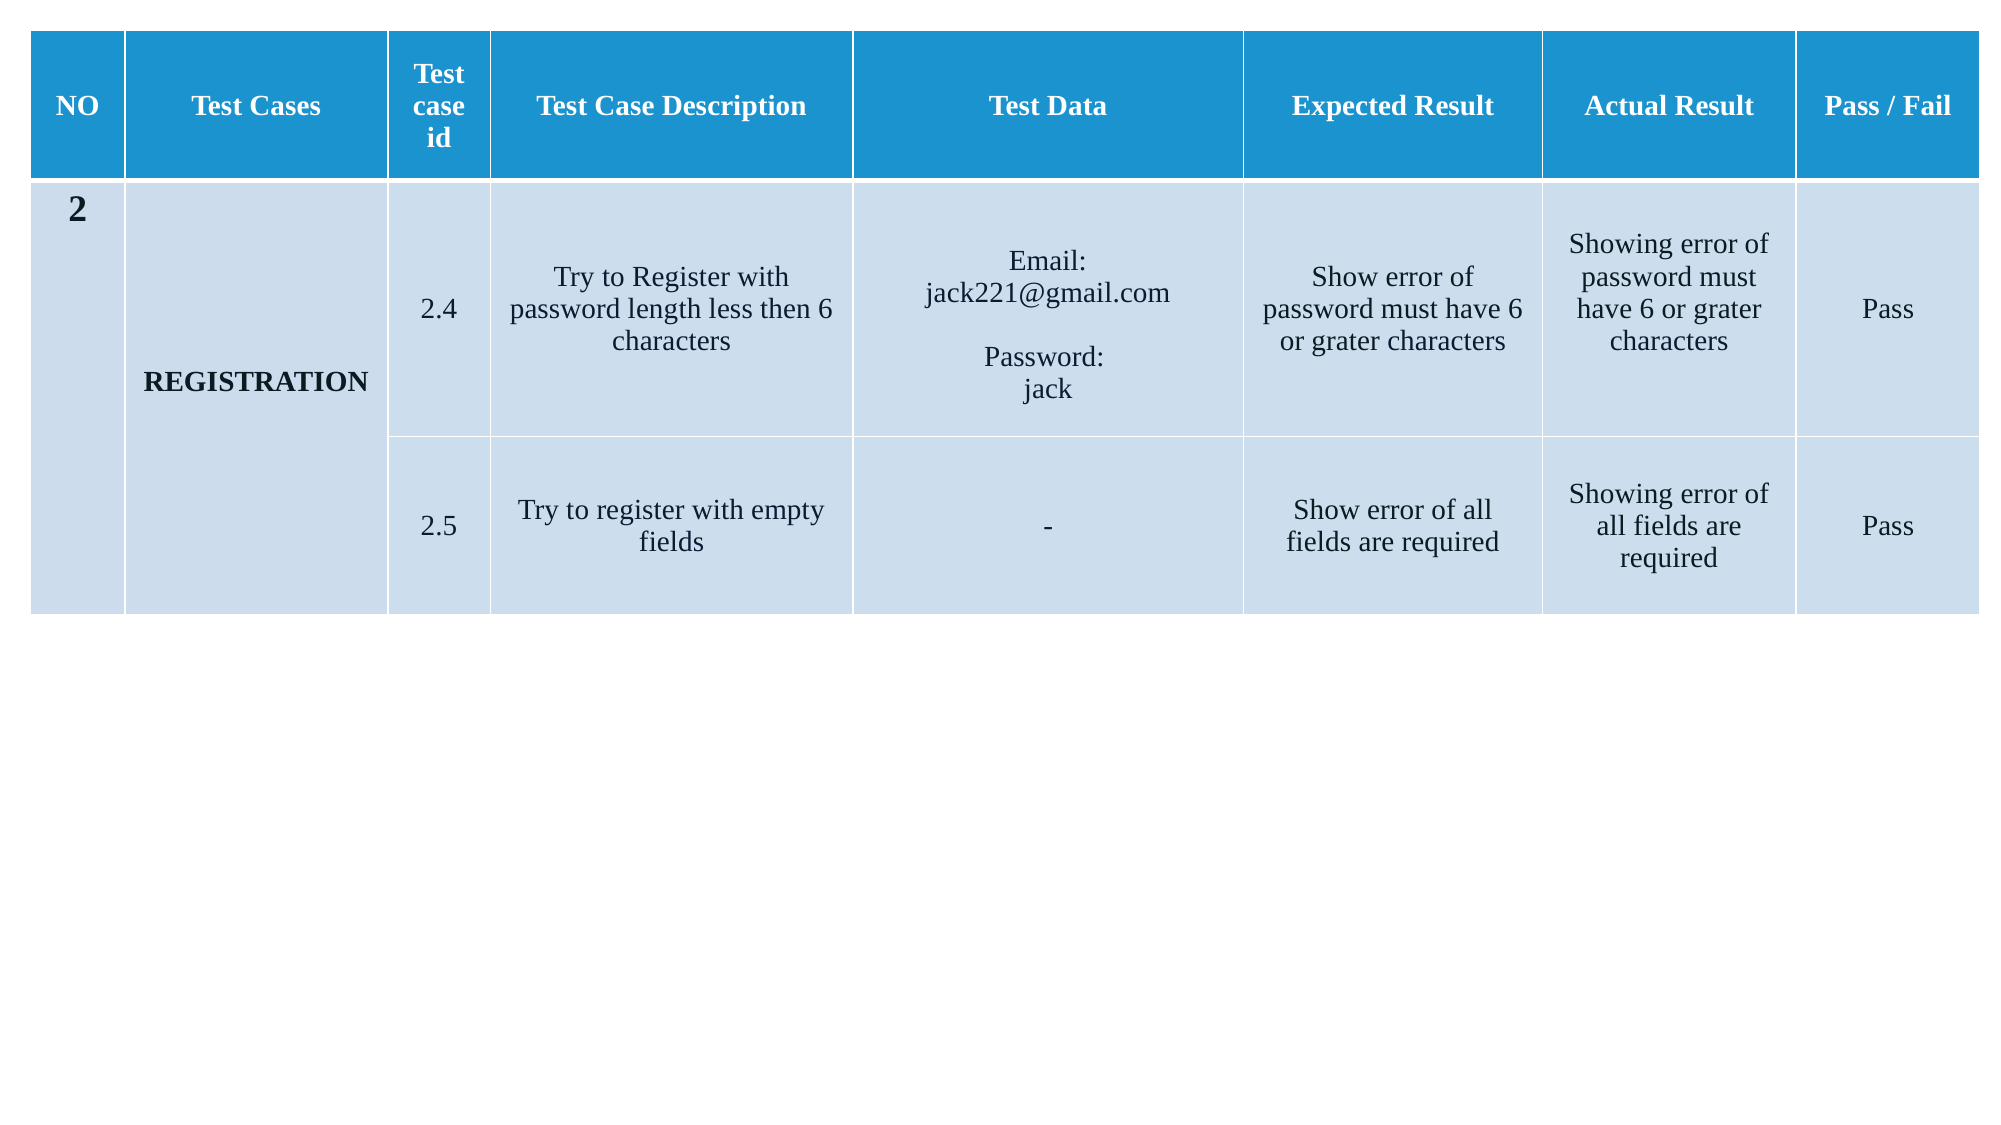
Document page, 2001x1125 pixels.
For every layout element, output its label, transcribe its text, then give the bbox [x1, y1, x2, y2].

table_cell 2 [31, 183, 124, 614]
table_cell Email: jack221@gmail.com Password: jack [854, 183, 1243, 436]
table_cell Try to Register with password length less then 6 characters [491, 183, 852, 436]
table_header Test Data [854, 31, 1243, 178]
table_header Actual Result [1543, 31, 1795, 178]
table_header Test Case Description [491, 31, 852, 178]
table_header Expected Result [1244, 31, 1542, 178]
table_header Pass / Fail [1797, 31, 1979, 178]
table_cell Try to register with empty fields [491, 437, 852, 614]
table_cell Showing error of password must have 6 or grater characters [1543, 183, 1795, 436]
table_cell 2.5 [389, 437, 490, 614]
table_cell - [854, 437, 1243, 614]
table_header NO [31, 31, 124, 178]
table_cell Show error of all fields are required [1244, 437, 1542, 614]
table_cell Show error of password must have 6 or grater characters [1244, 183, 1542, 436]
table_cell Showing error of all fields are required [1543, 437, 1795, 614]
table_cell Pass [1797, 437, 1979, 614]
table_cell Pass [1797, 183, 1979, 436]
table_header Test case id [389, 31, 490, 178]
table_cell 2.4 [389, 183, 490, 436]
table_cell REGISTRATION [126, 183, 387, 614]
table_header Test Cases [126, 31, 387, 178]
